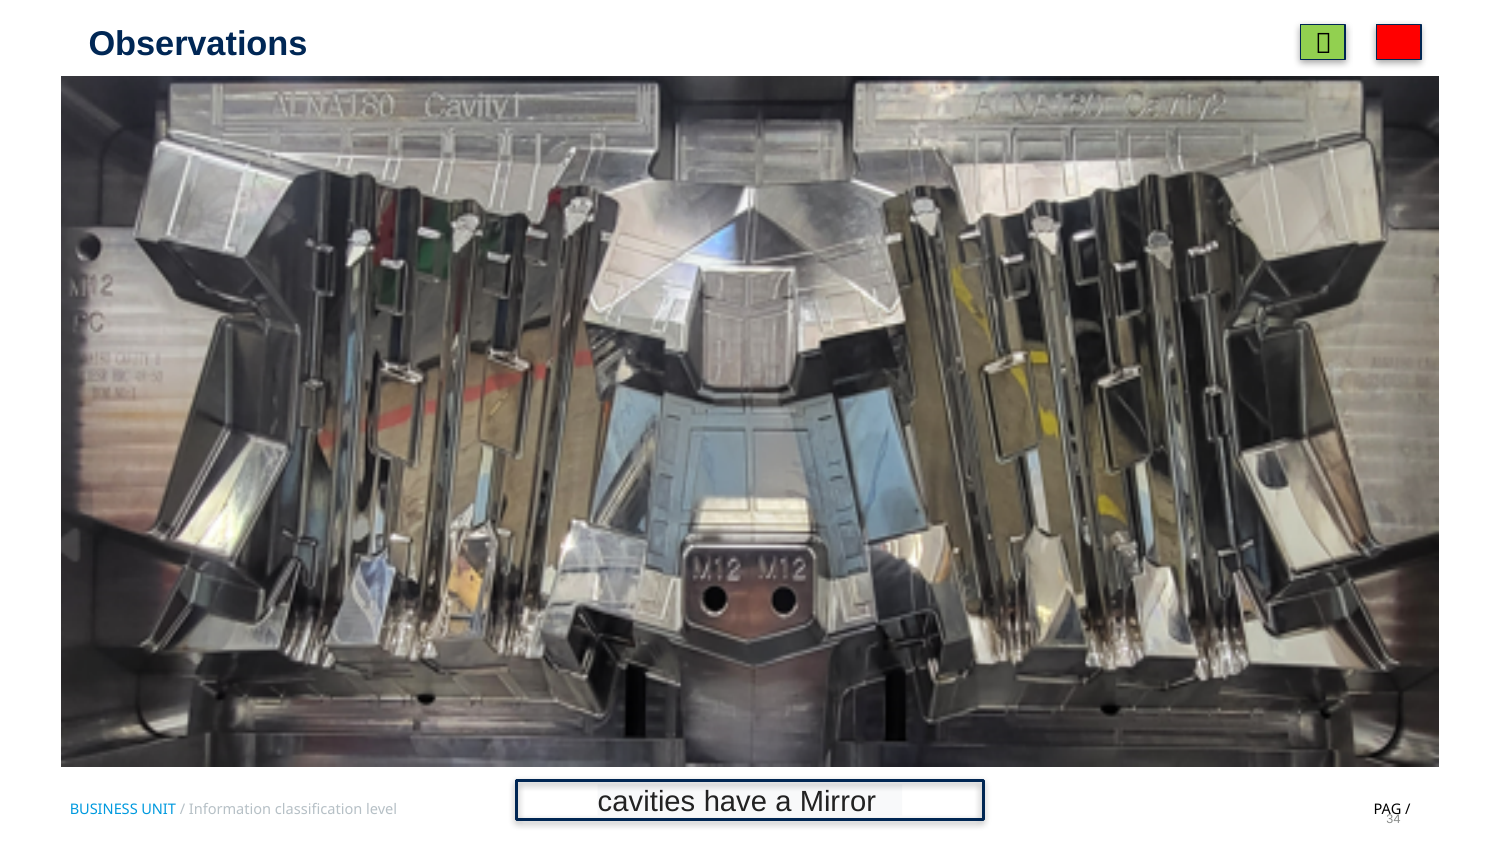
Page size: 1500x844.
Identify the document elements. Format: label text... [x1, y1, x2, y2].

picture [61, 76, 1440, 767]
slide_number 34 [1386, 810, 1439, 836]
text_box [516, 779, 984, 820]
text_box  [1300, 24, 1346, 60]
picture [70, 804, 75, 814]
picture [114, 804, 120, 814]
list Observations [88, 25, 1082, 65]
text_box [1376, 24, 1422, 60]
